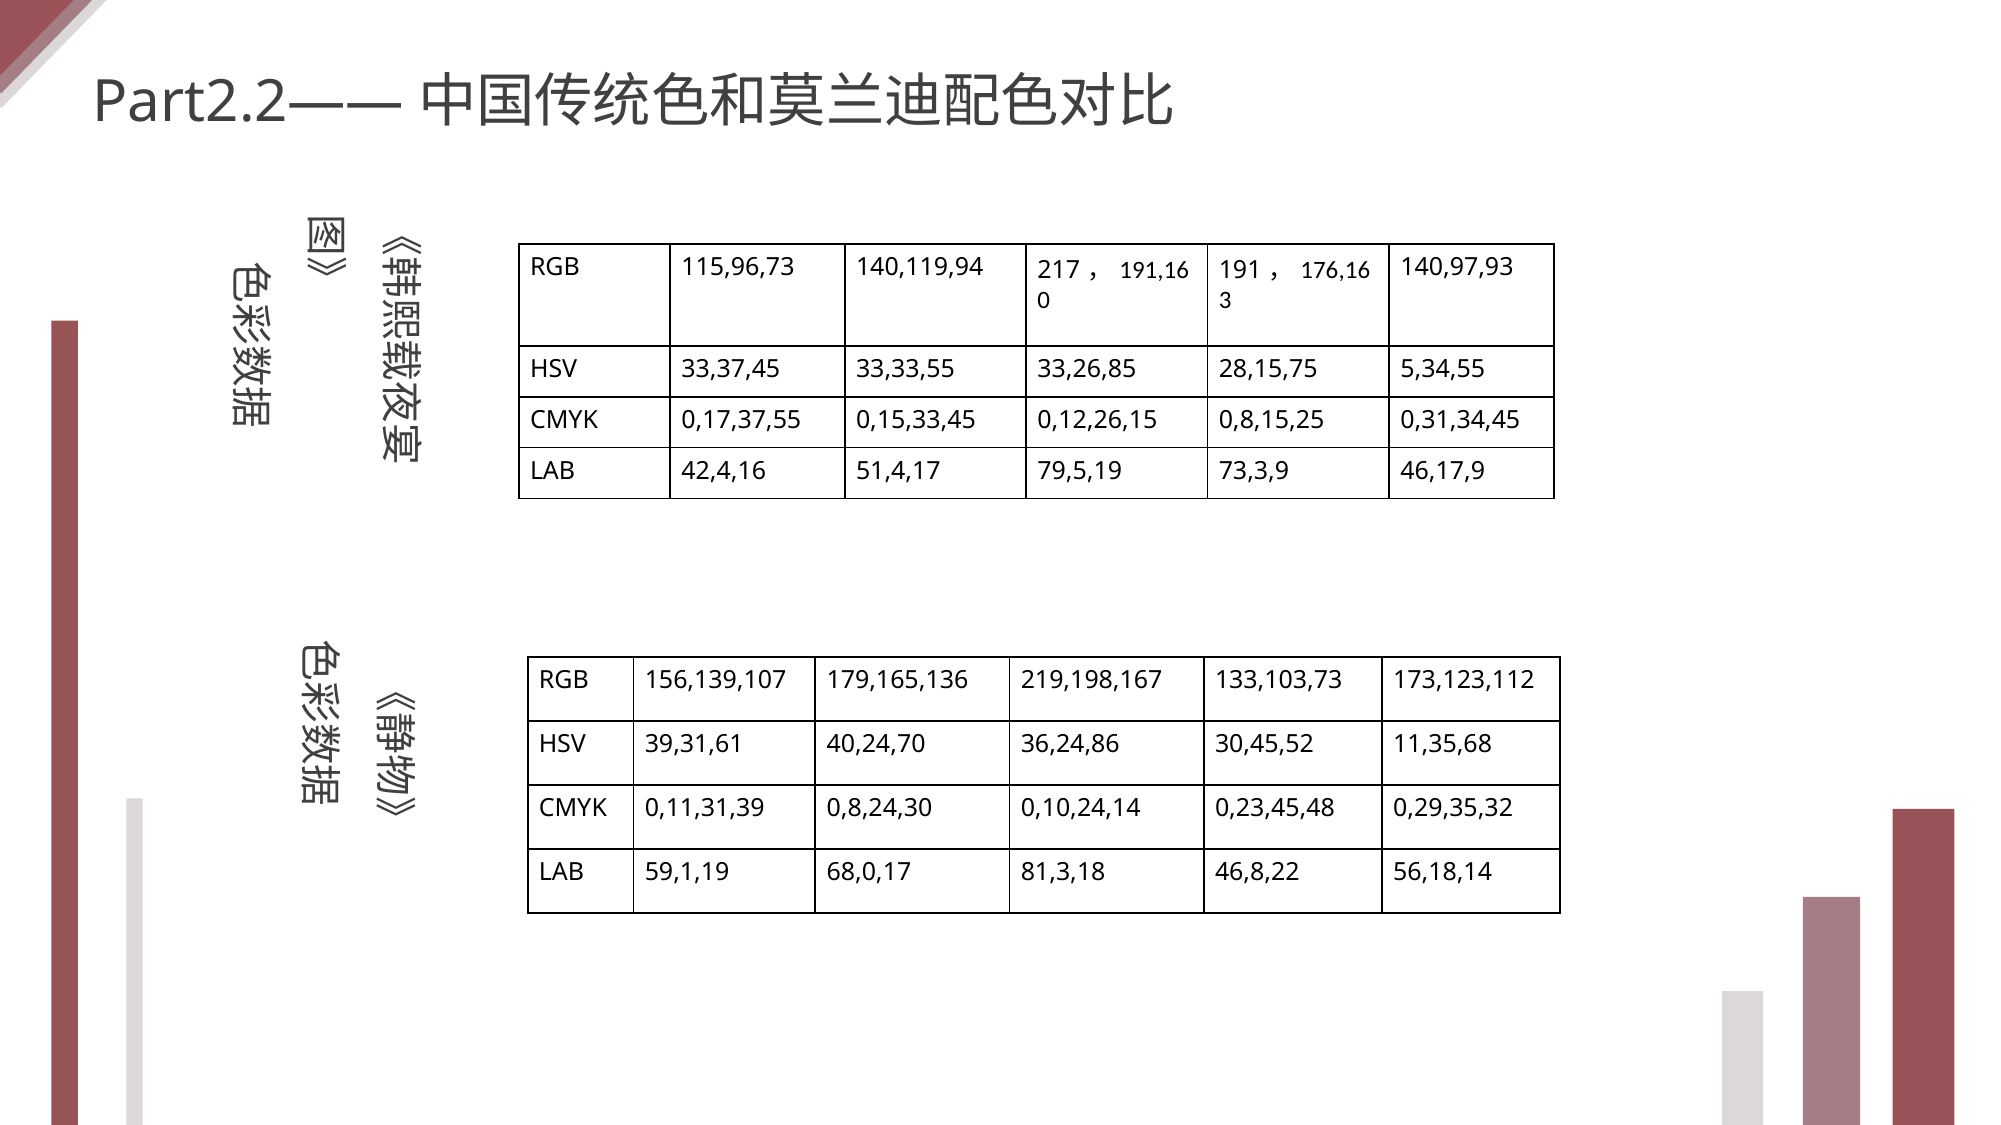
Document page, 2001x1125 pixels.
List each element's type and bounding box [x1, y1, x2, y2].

text_box [0, 0, 1955, 1125]
